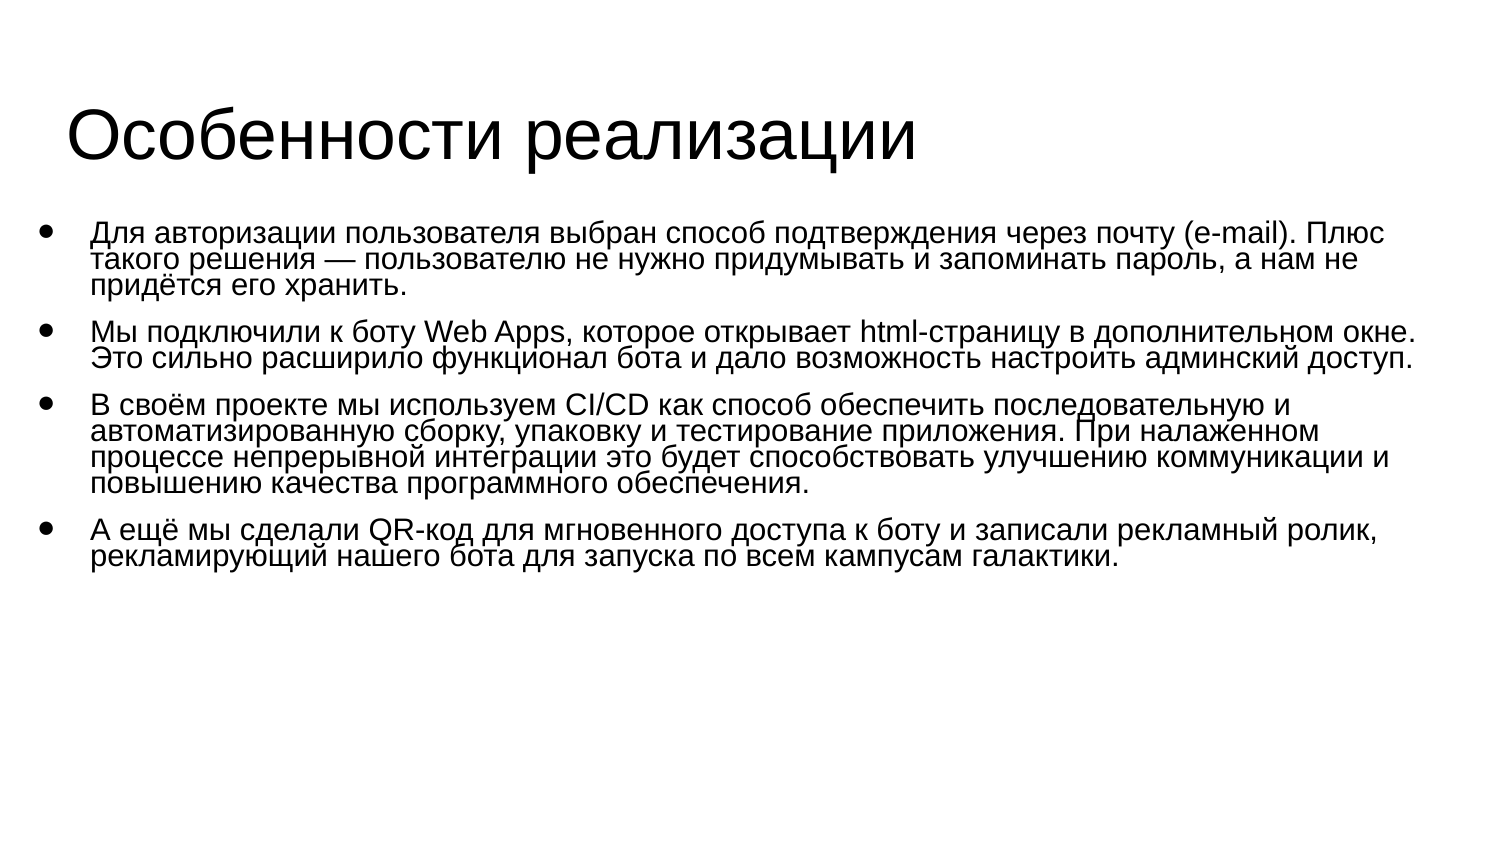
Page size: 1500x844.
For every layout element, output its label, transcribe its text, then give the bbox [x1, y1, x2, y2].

list Для авторизации пользователя выбран способ подтверждения через почту (e-mail). Плюс такого решения — пользователю не нужно придумывать и запоминать пароль, а нам не придётся его хранить. Мы подключили к боту Web Apps, которое открывает html-страницу в дополнительном окне. Это сильно расширило функционал бота и дало возможность настроить админский доступ. В своём проекте мы используем CI/CD как способ обеспечить последовательную и автоматизированную сборку, упаковку и тестирование приложения. При налаженном процессе непрерывной интеграции это будет способствовать улучшению коммуникации и повышению качества программного обеспечения. А ещё мы сделали QR-код для мгновенного доступа к боту и записали рекламный ролик, рекламирующий нашего бота для запуска по всем кампусам галактики. [0, 207, 1470, 810]
title Особенности реализации [51, 72, 1449, 189]
